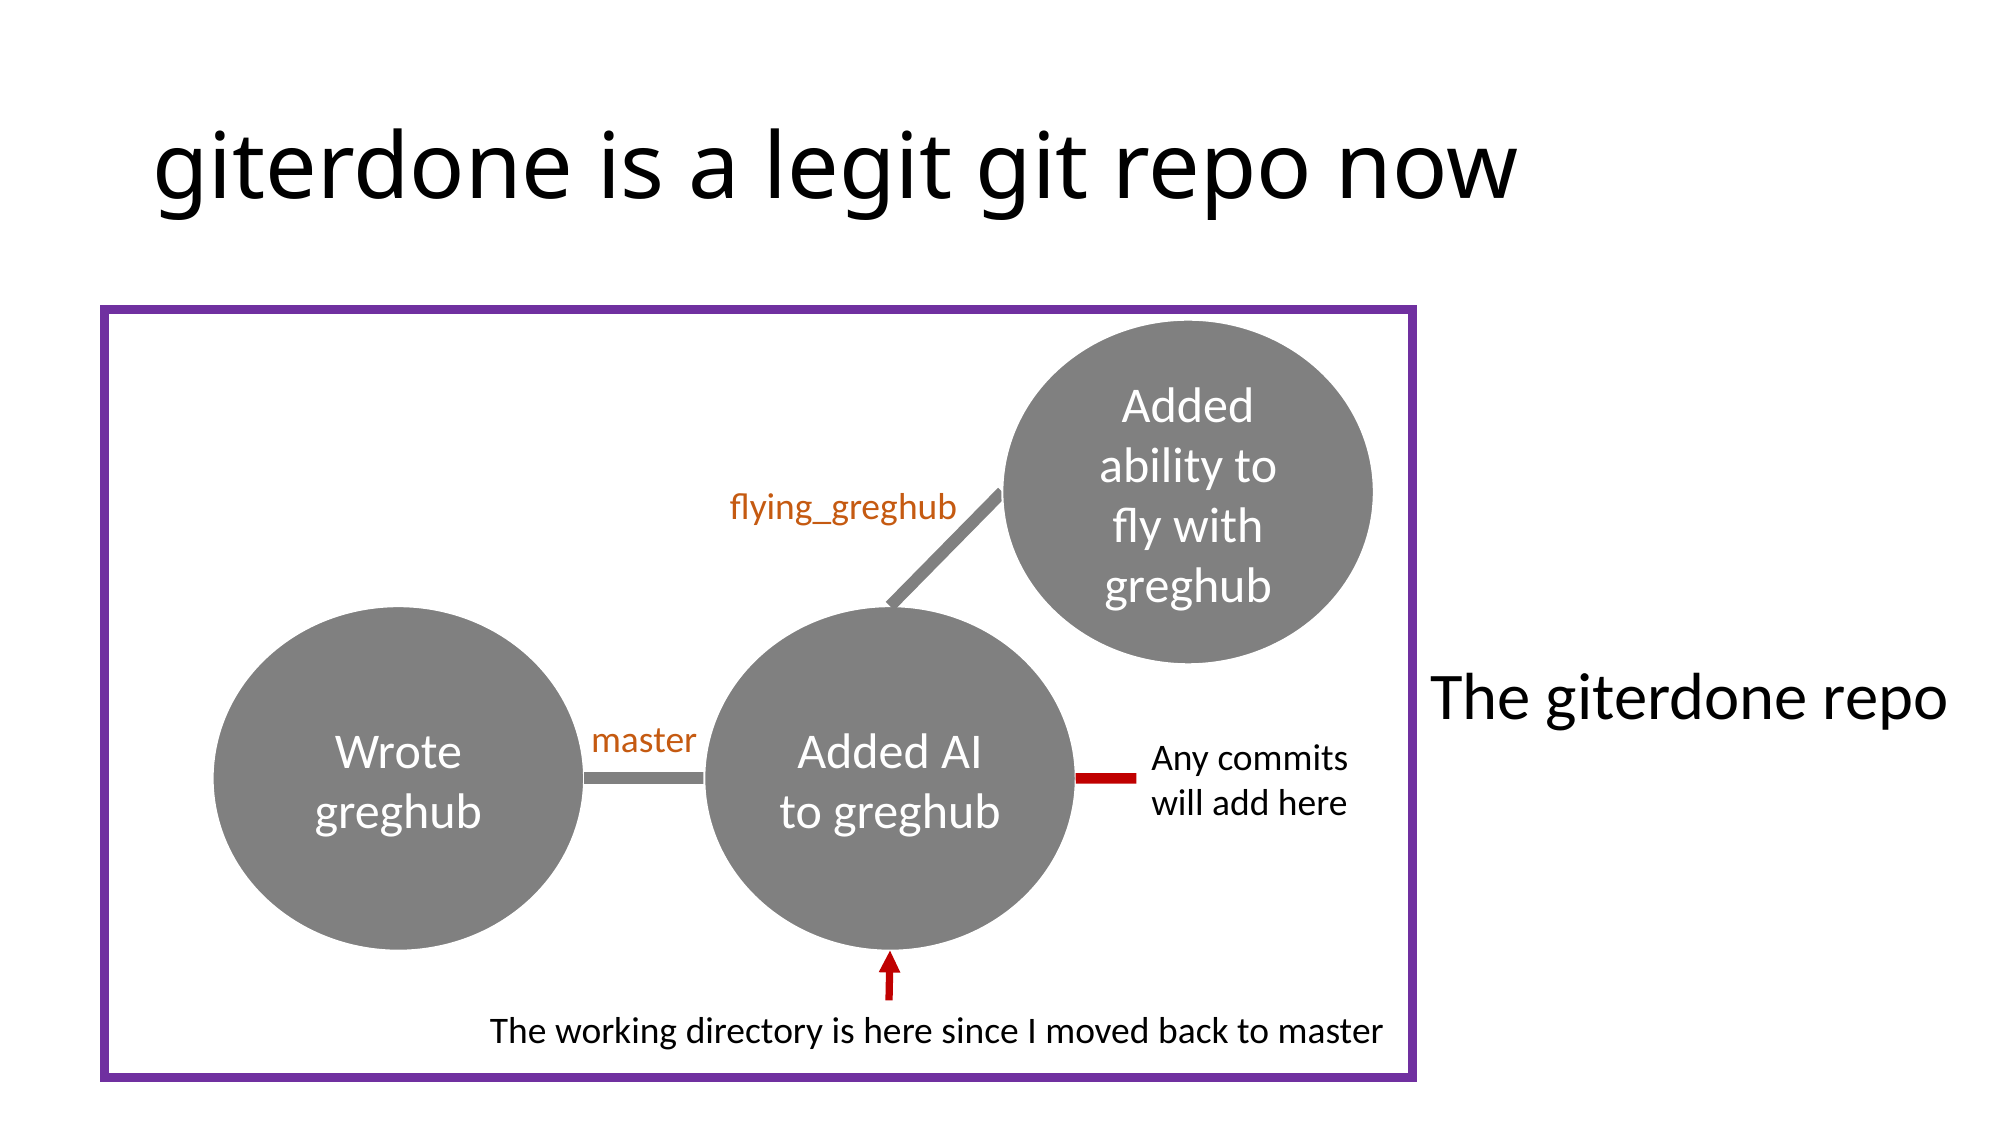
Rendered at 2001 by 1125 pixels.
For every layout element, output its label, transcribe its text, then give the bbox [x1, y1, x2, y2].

text_box Added ability to fly with greghub [1001, 318, 1375, 666]
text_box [890, 491, 1003, 606]
text_box [103, 309, 1414, 1079]
text_box flying_greghub [715, 474, 973, 535]
text_box Any commits will add here [1136, 725, 1365, 830]
text_box The giterdone repo [1415, 645, 1965, 741]
title giterdone is a legit git repo now [137, 59, 1863, 278]
text_box master [576, 707, 713, 768]
